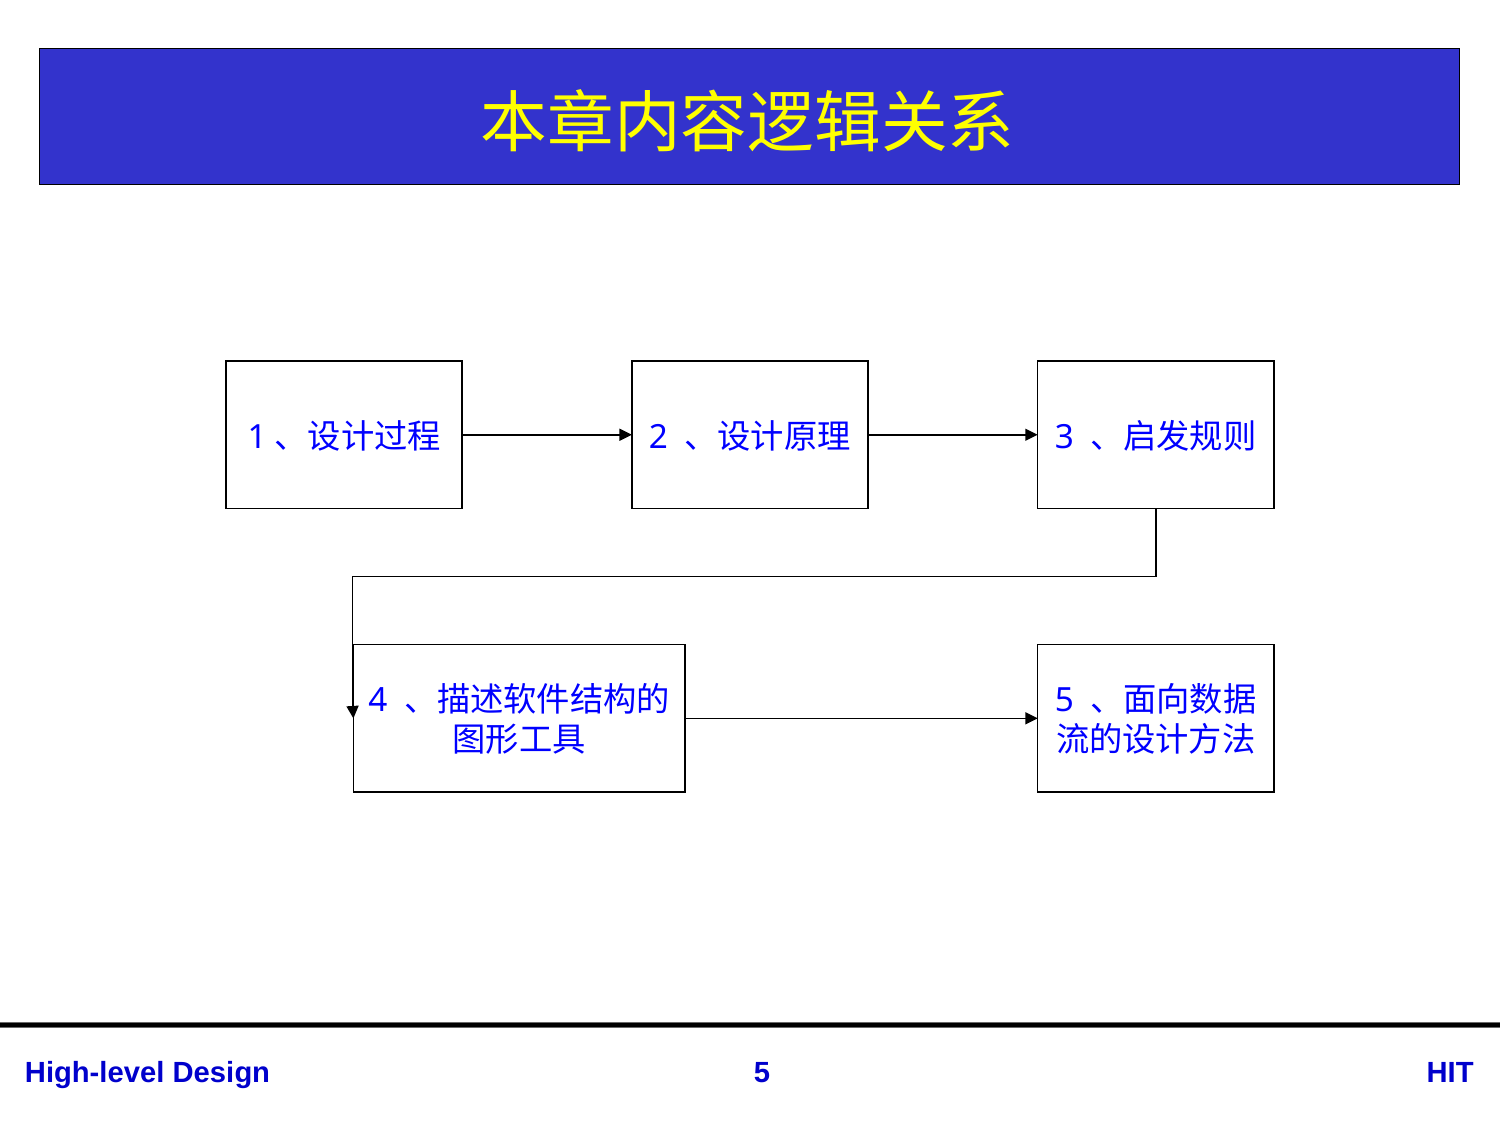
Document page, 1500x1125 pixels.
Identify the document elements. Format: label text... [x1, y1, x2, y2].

text_box 2 、设计原理 [864, 360, 868, 509]
text_box 3 、启发规则 [1037, 360, 1274, 509]
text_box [649, 212, 860, 1015]
text_box 2 、设计原理 [631, 360, 644, 509]
text_box 5 、面向数据流的设计方法 [1037, 644, 1274, 793]
title 本章内容逻辑关系 [38, 54, 1457, 185]
text_box 1、设计过程 [226, 360, 463, 509]
text_box 4 、描述软件结构的图形工具 [353, 644, 644, 793]
